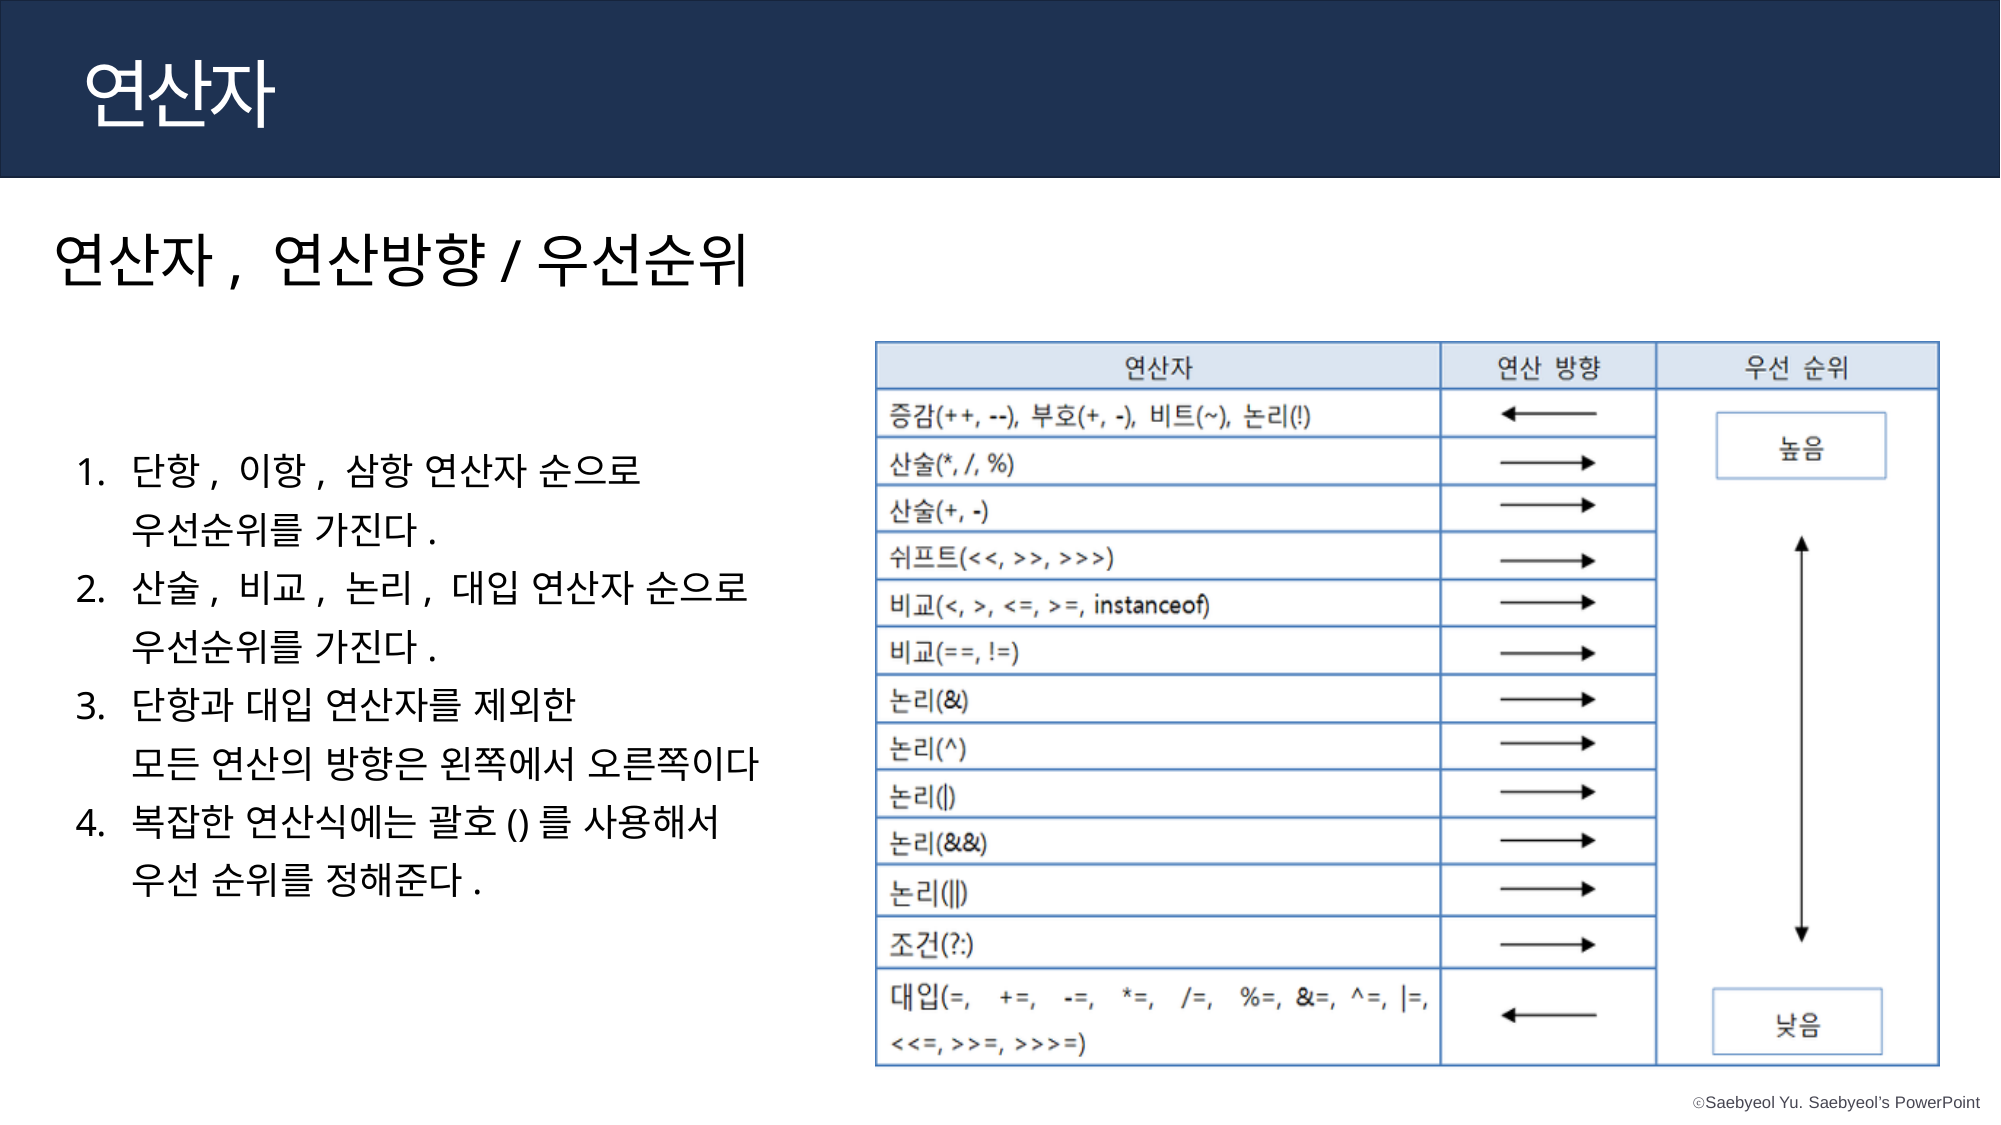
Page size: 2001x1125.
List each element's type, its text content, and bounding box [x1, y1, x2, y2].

picture [875, 341, 1940, 1070]
text_box 연산자, 연산방향/우선순위 [38, 216, 978, 302]
text_box 단항, 이항, 삼항 연산자 순으로 우선순위를 가진다. 산술, 비교, 논리, 대입 연산자 순으로 우선순위를 가진다. 단항과 대입 연산자를 제외한 모든 연산의 방향은 왼쪽에서 오른쪽이다 복잡한 연산식에는 괄호()를 사용해서 우선 순위를 정해준다. [60, 427, 875, 910]
text_box 연산자 [68, 39, 293, 145]
text_box [0, 0, 2000, 178]
